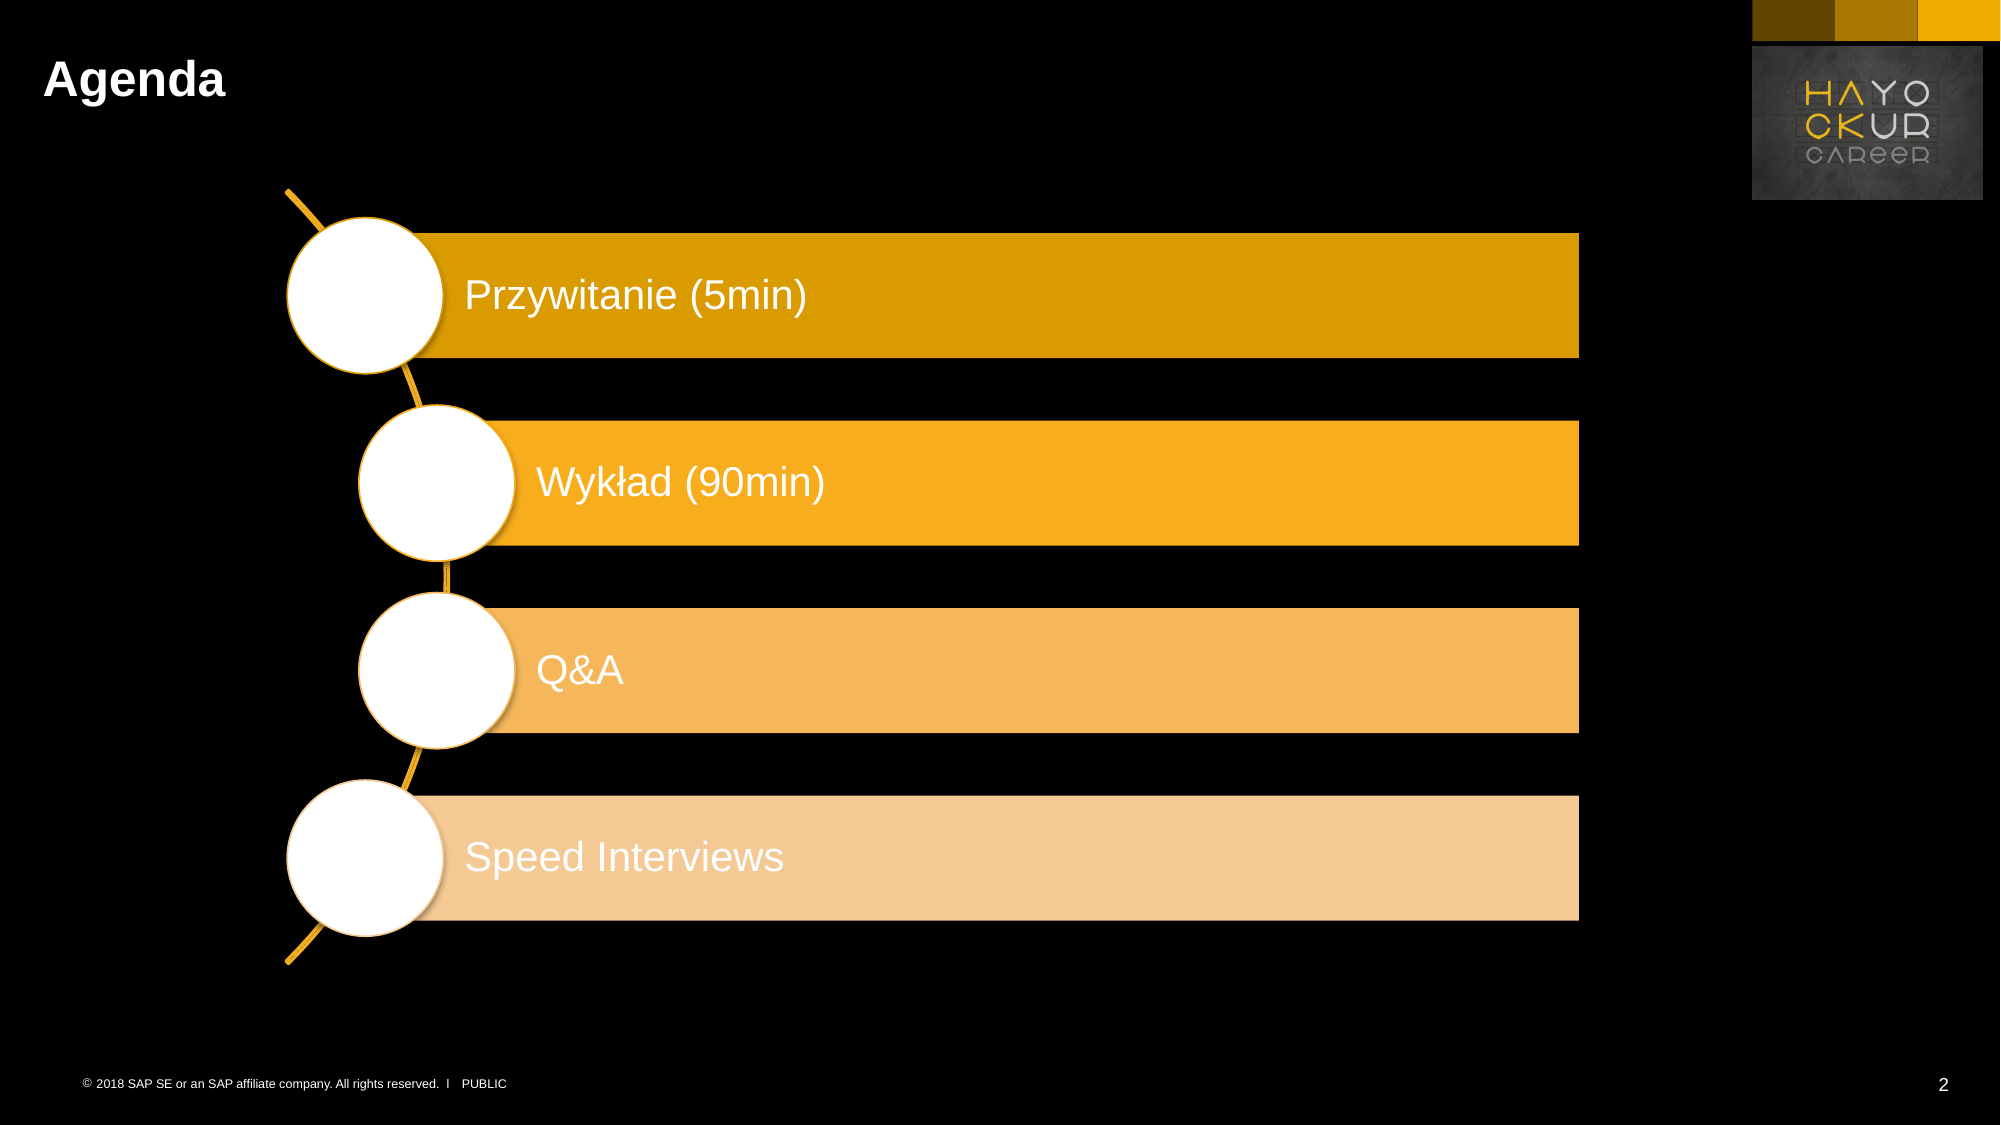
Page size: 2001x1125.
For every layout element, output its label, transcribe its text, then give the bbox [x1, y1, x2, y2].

title Agenda [42, 46, 1751, 171]
picture [1752, 46, 1984, 200]
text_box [273, 170, 1591, 984]
